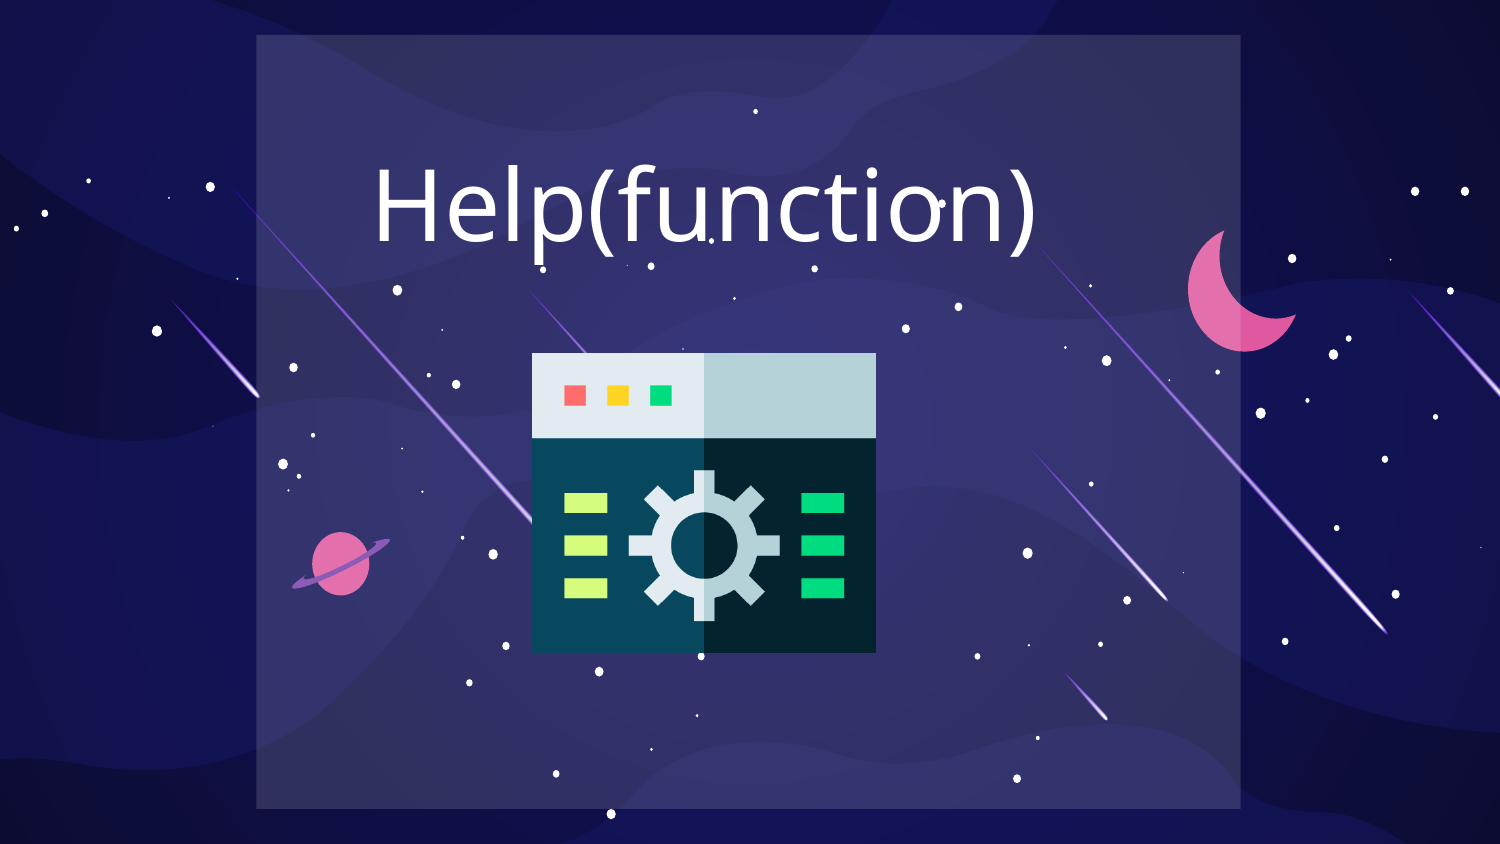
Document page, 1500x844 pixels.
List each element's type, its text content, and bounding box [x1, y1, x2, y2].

title Help(function) [268, 126, 1141, 294]
picture [565, 494, 607, 512]
picture [565, 579, 607, 598]
picture [532, 331, 876, 675]
picture [565, 536, 607, 555]
